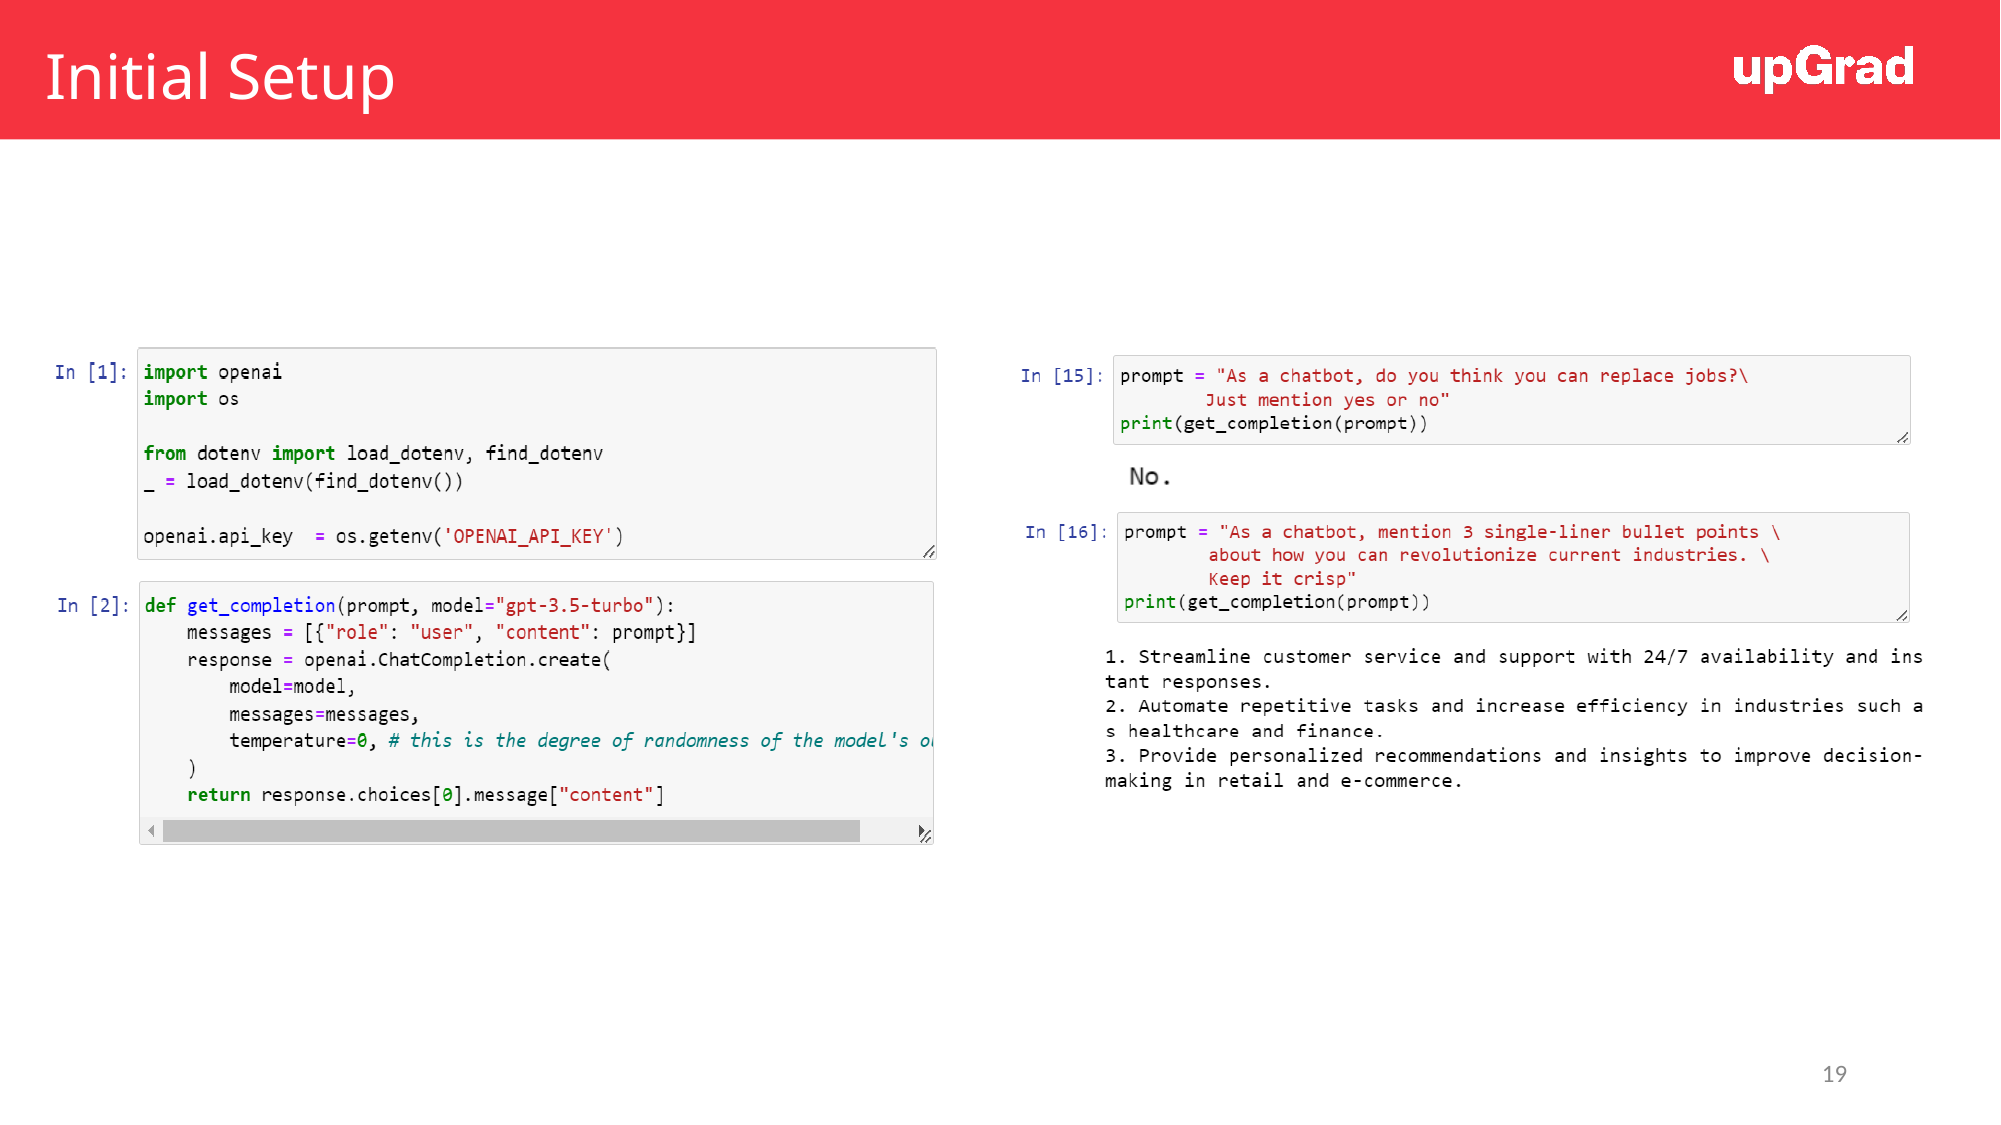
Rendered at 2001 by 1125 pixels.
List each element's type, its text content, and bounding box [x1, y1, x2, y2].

picture [1763, 45, 1913, 94]
title Initial Setup [30, 37, 1763, 122]
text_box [1015, 354, 1941, 804]
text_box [44, 334, 947, 854]
slide_number 19 [1412, 1042, 1863, 1103]
